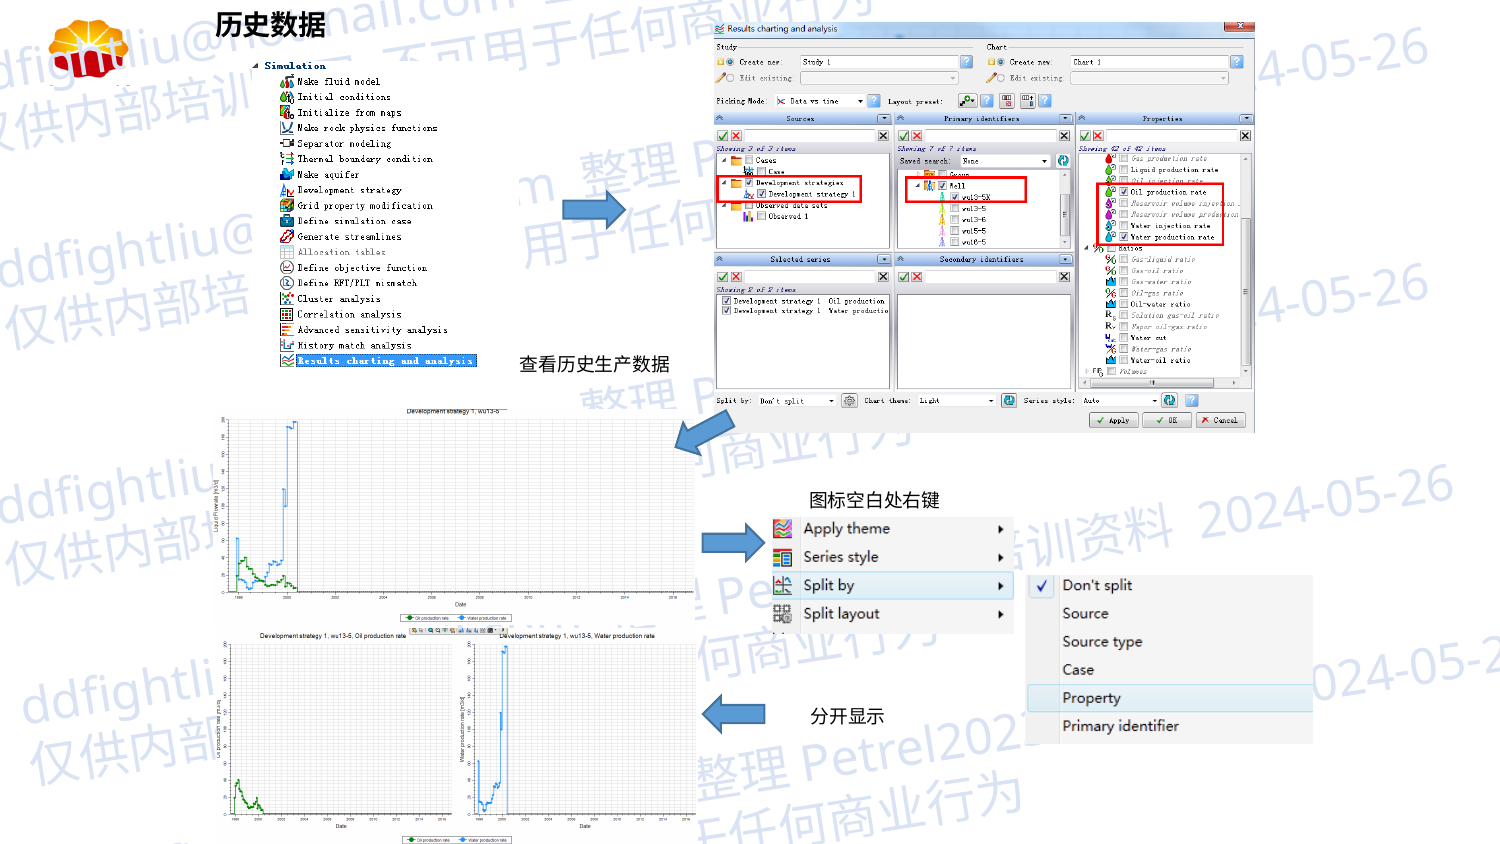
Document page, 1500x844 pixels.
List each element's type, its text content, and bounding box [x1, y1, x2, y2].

picture [1025, 575, 1313, 744]
text_box 图标空白处右键 [794, 481, 993, 517]
picture [39, 19, 134, 86]
text_box 查看历史生产数据 [504, 345, 703, 383]
picture [213, 409, 695, 625]
text_box [701, 693, 766, 735]
picture [252, 61, 519, 367]
picture [714, 22, 1255, 433]
text_box 分开显示 [795, 696, 994, 735]
text_box [701, 522, 766, 564]
text_box 历史数据 [200, 0, 715, 49]
text_box [562, 189, 627, 231]
text_box [695, 415, 724, 457]
picture [772, 517, 1014, 634]
picture [217, 628, 698, 844]
picture [53, 55, 68, 76]
